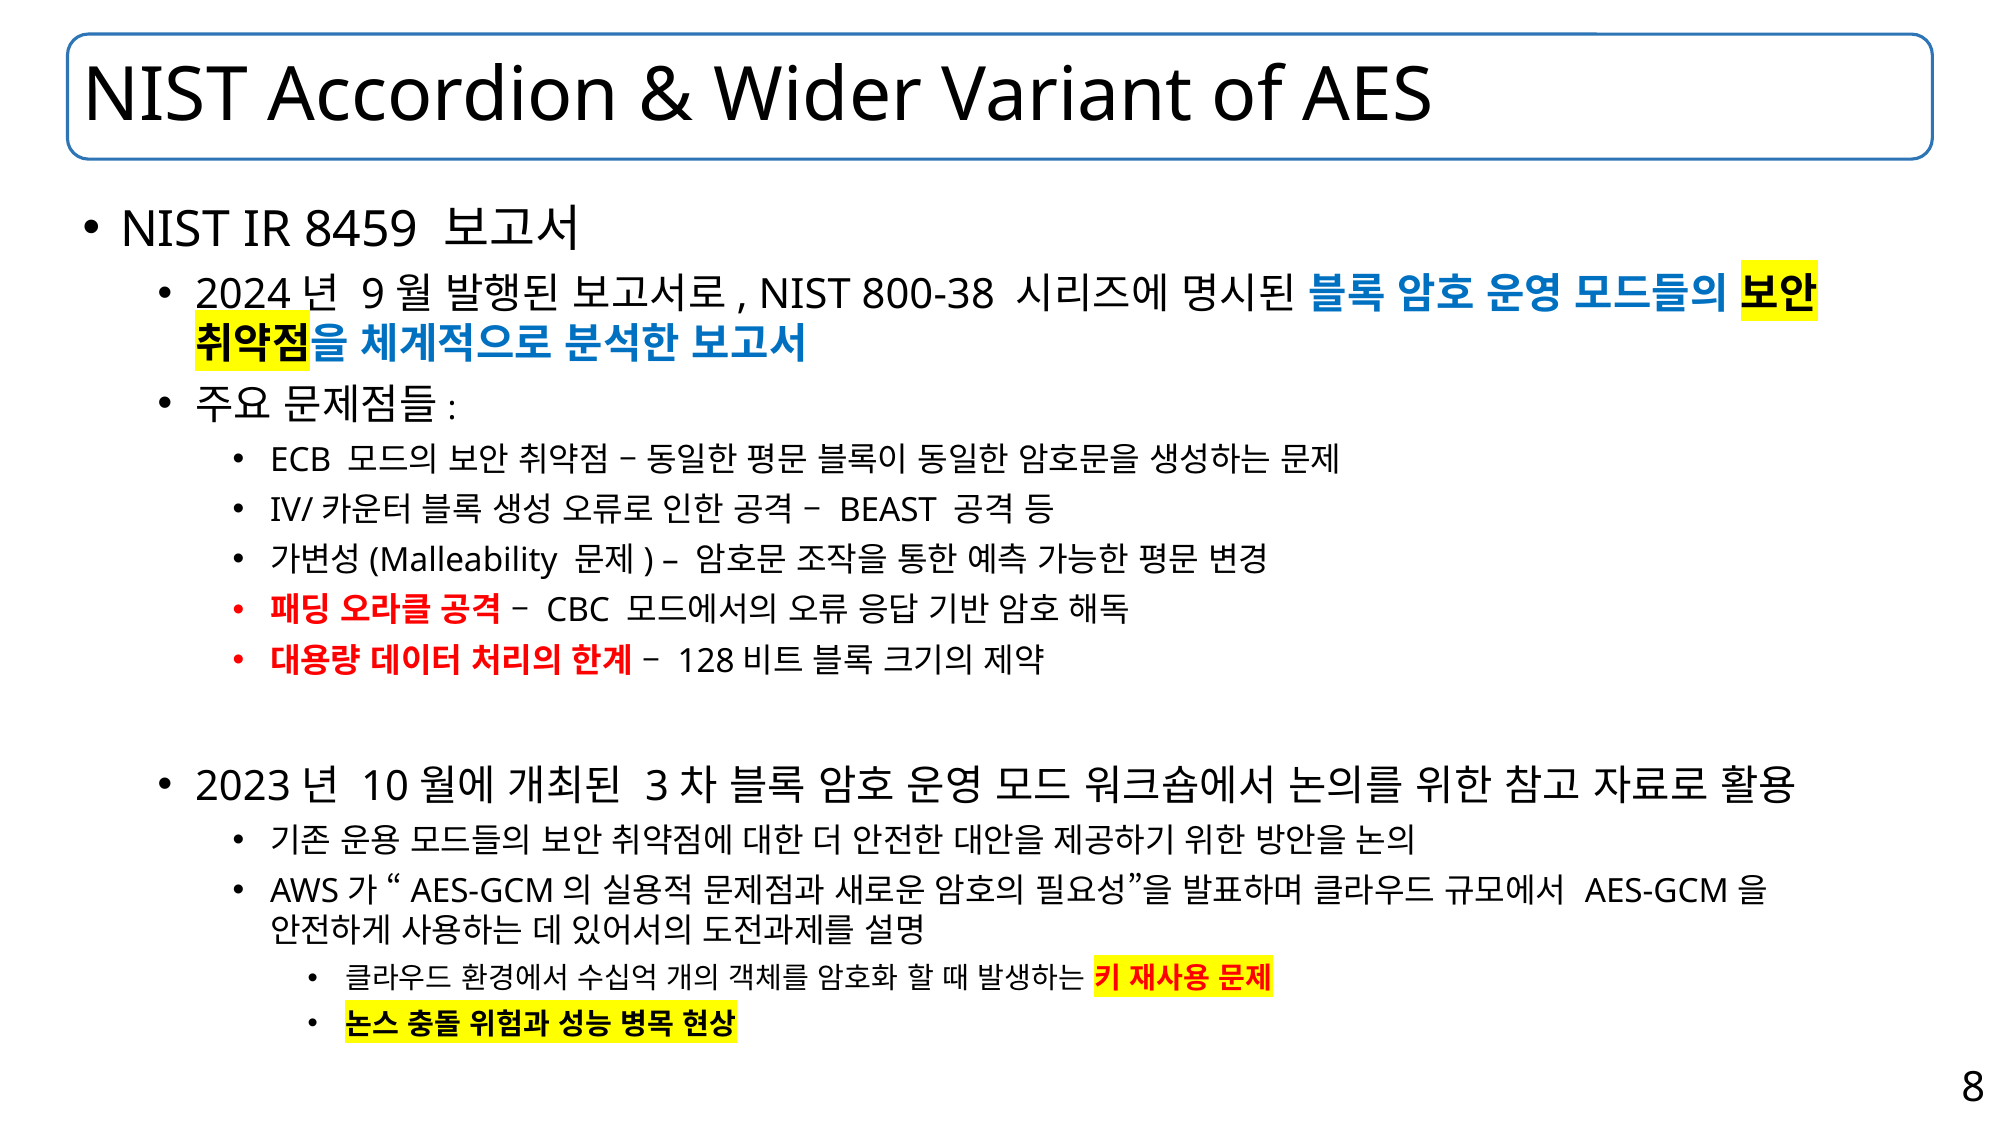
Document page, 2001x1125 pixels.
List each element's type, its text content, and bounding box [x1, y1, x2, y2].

title NIST Accordion & Wider Variant of AES [67, 34, 1933, 160]
list NIST IR 8459 보고서 2024년 9월 발행된 보고서로, NIST 800-38 시리즈에 명시된 블록 암호 운영 모드들의 보안 취약점을 체계적으로 분석한 보고서 주요 문제점들: ECB 모드의 보안 취약점 – 동일한 평문 블록이 동일한 암호문을 생성하는 문제 IV/카운터 블록 생성 오류로 인한 공격 – BEAST 공격 등 가변성(Malleability 문제) – 암호문 조작을 통한 예측 가능한 평문 변경 패딩 오라클 공격 – CBC 모드에서의 오류 응답 기반 암호 해독 대용량 데이터 처리의 한계 – 128비트 블록 크기의 제약 2023년 10월에 개최된 3차 블록 암호 운영 모드 워크숍에서 논의를 위한 참고 자료로 활용 기존 운용 모드들의 보안 취약점에 대한 더 안전한 대안을 제공하기 위한 방안을 논의 AWS가 “AES-GCM의 실용적 문제점과 새로운 암호의 필요성”을 발표하며 클라우드 규모에서 AES-GCM을 안전하게 사용하는 데 있어서의 도전과제를 설명 클라우드 환경에서 수십억 개의 객체를 암호화 할 때 발생하는 키 재사용 문제 논스 충돌 위험과 성능 병목 현상 [67, 189, 1933, 1102]
